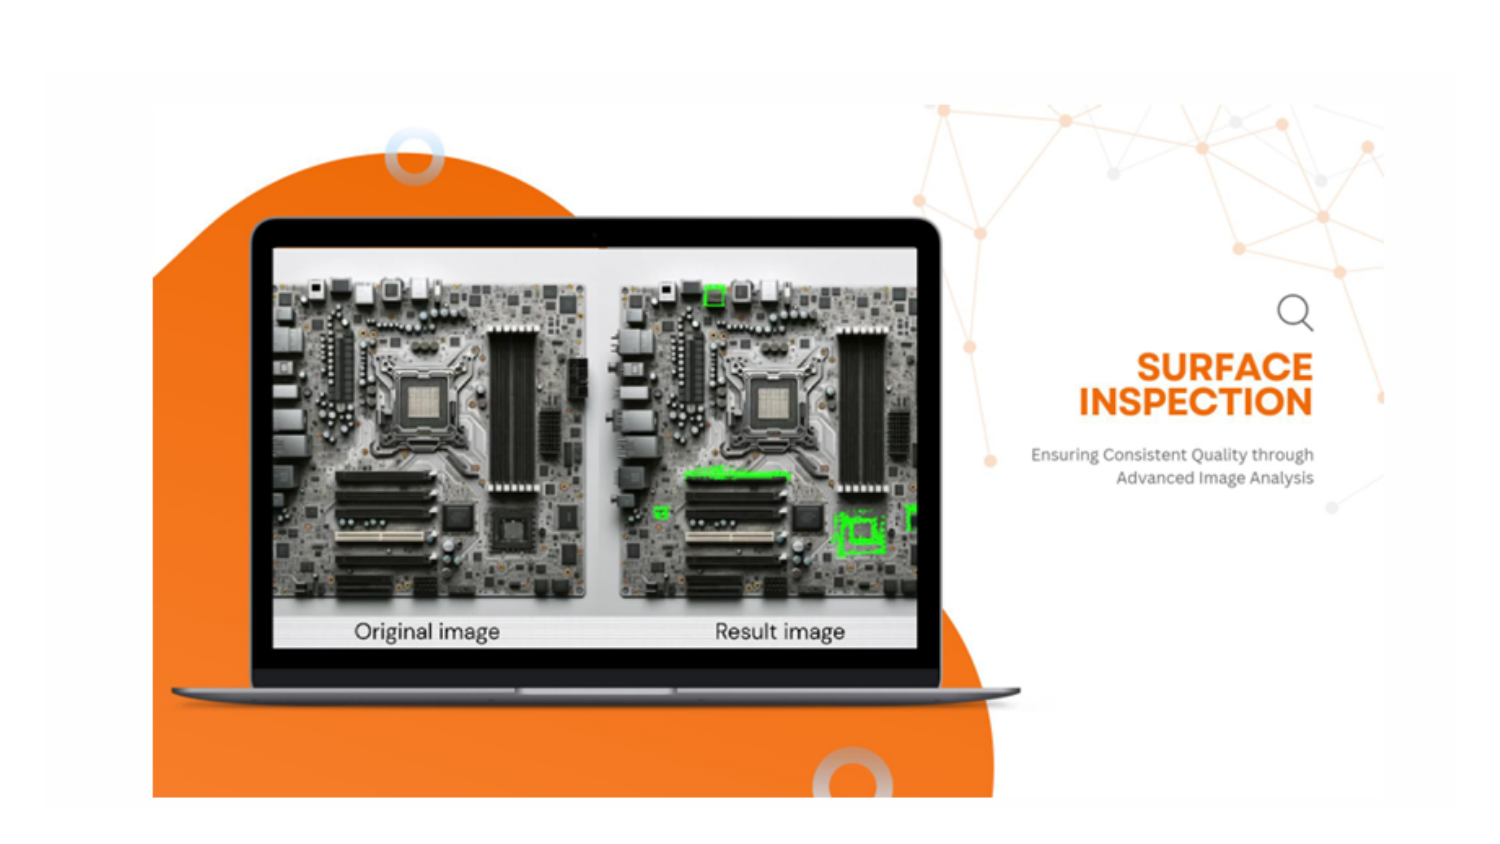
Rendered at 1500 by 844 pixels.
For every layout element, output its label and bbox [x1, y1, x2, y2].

picture [44, 74, 1456, 806]
